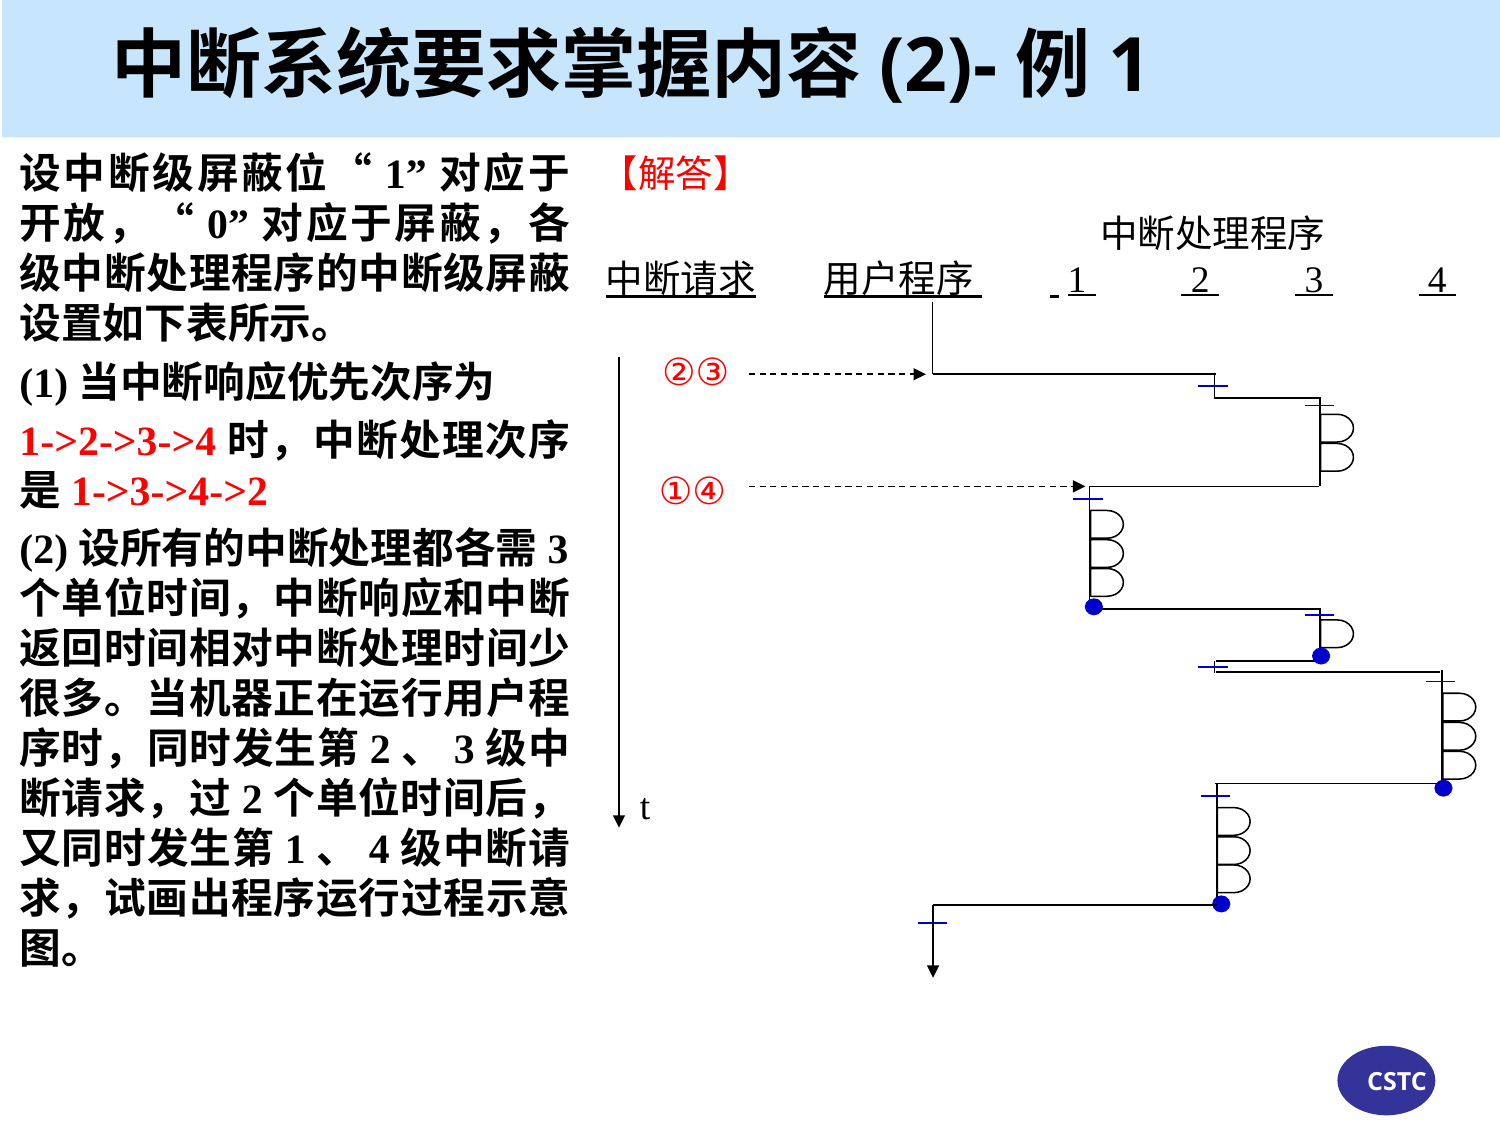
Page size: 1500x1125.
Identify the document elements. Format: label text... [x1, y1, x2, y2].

text_box [1217, 807, 1251, 836]
text_box [1084, 599, 1103, 616]
text_box [1090, 568, 1124, 597]
text_box ②③ [647, 340, 745, 401]
text_box [1217, 836, 1251, 865]
text_box [1090, 598, 1103, 608]
text_box [1442, 722, 1476, 751]
text_box [1312, 648, 1319, 660]
text_box [1442, 693, 1476, 722]
list 设中断级屏蔽位“1”对应于开放，“0”对应于屏蔽，各级中断处理程序的中断级屏蔽设置如下表所示。 (1)当中断响应优先次序为 1->2->3->4时，中断处理次序是1->3->4->2 (2)设所有的中断处理都各需3个单位时间，中断响应和中断返回时间相对中断处理时间少很多。当机器正在运行用户程序时，同时发生第2、3级中断请求，过2个单位时间后，又同时发生第1、4级中断请求，试画出程序运行过程示意图。 [4, 139, 586, 1064]
text_box [1090, 539, 1124, 568]
text_box [1090, 510, 1124, 539]
text_box [1314, 647, 1331, 665]
text_box t [625, 775, 666, 835]
title 中断系统要求掌握内容(2)-例1 [96, 11, 1385, 112]
text_box [1320, 443, 1354, 472]
text_box [1320, 619, 1354, 648]
text_box 【解答】 [585, 142, 766, 203]
text_box [1212, 895, 1231, 913]
text_box [1320, 414, 1354, 443]
text_box [1434, 779, 1453, 797]
text_box ①④ [643, 459, 741, 520]
text_box [1442, 751, 1476, 780]
text_box 中断处理程序 中断请求 用户程序 1 2 3 4 [495, 202, 1472, 302]
text_box [1217, 864, 1251, 893]
